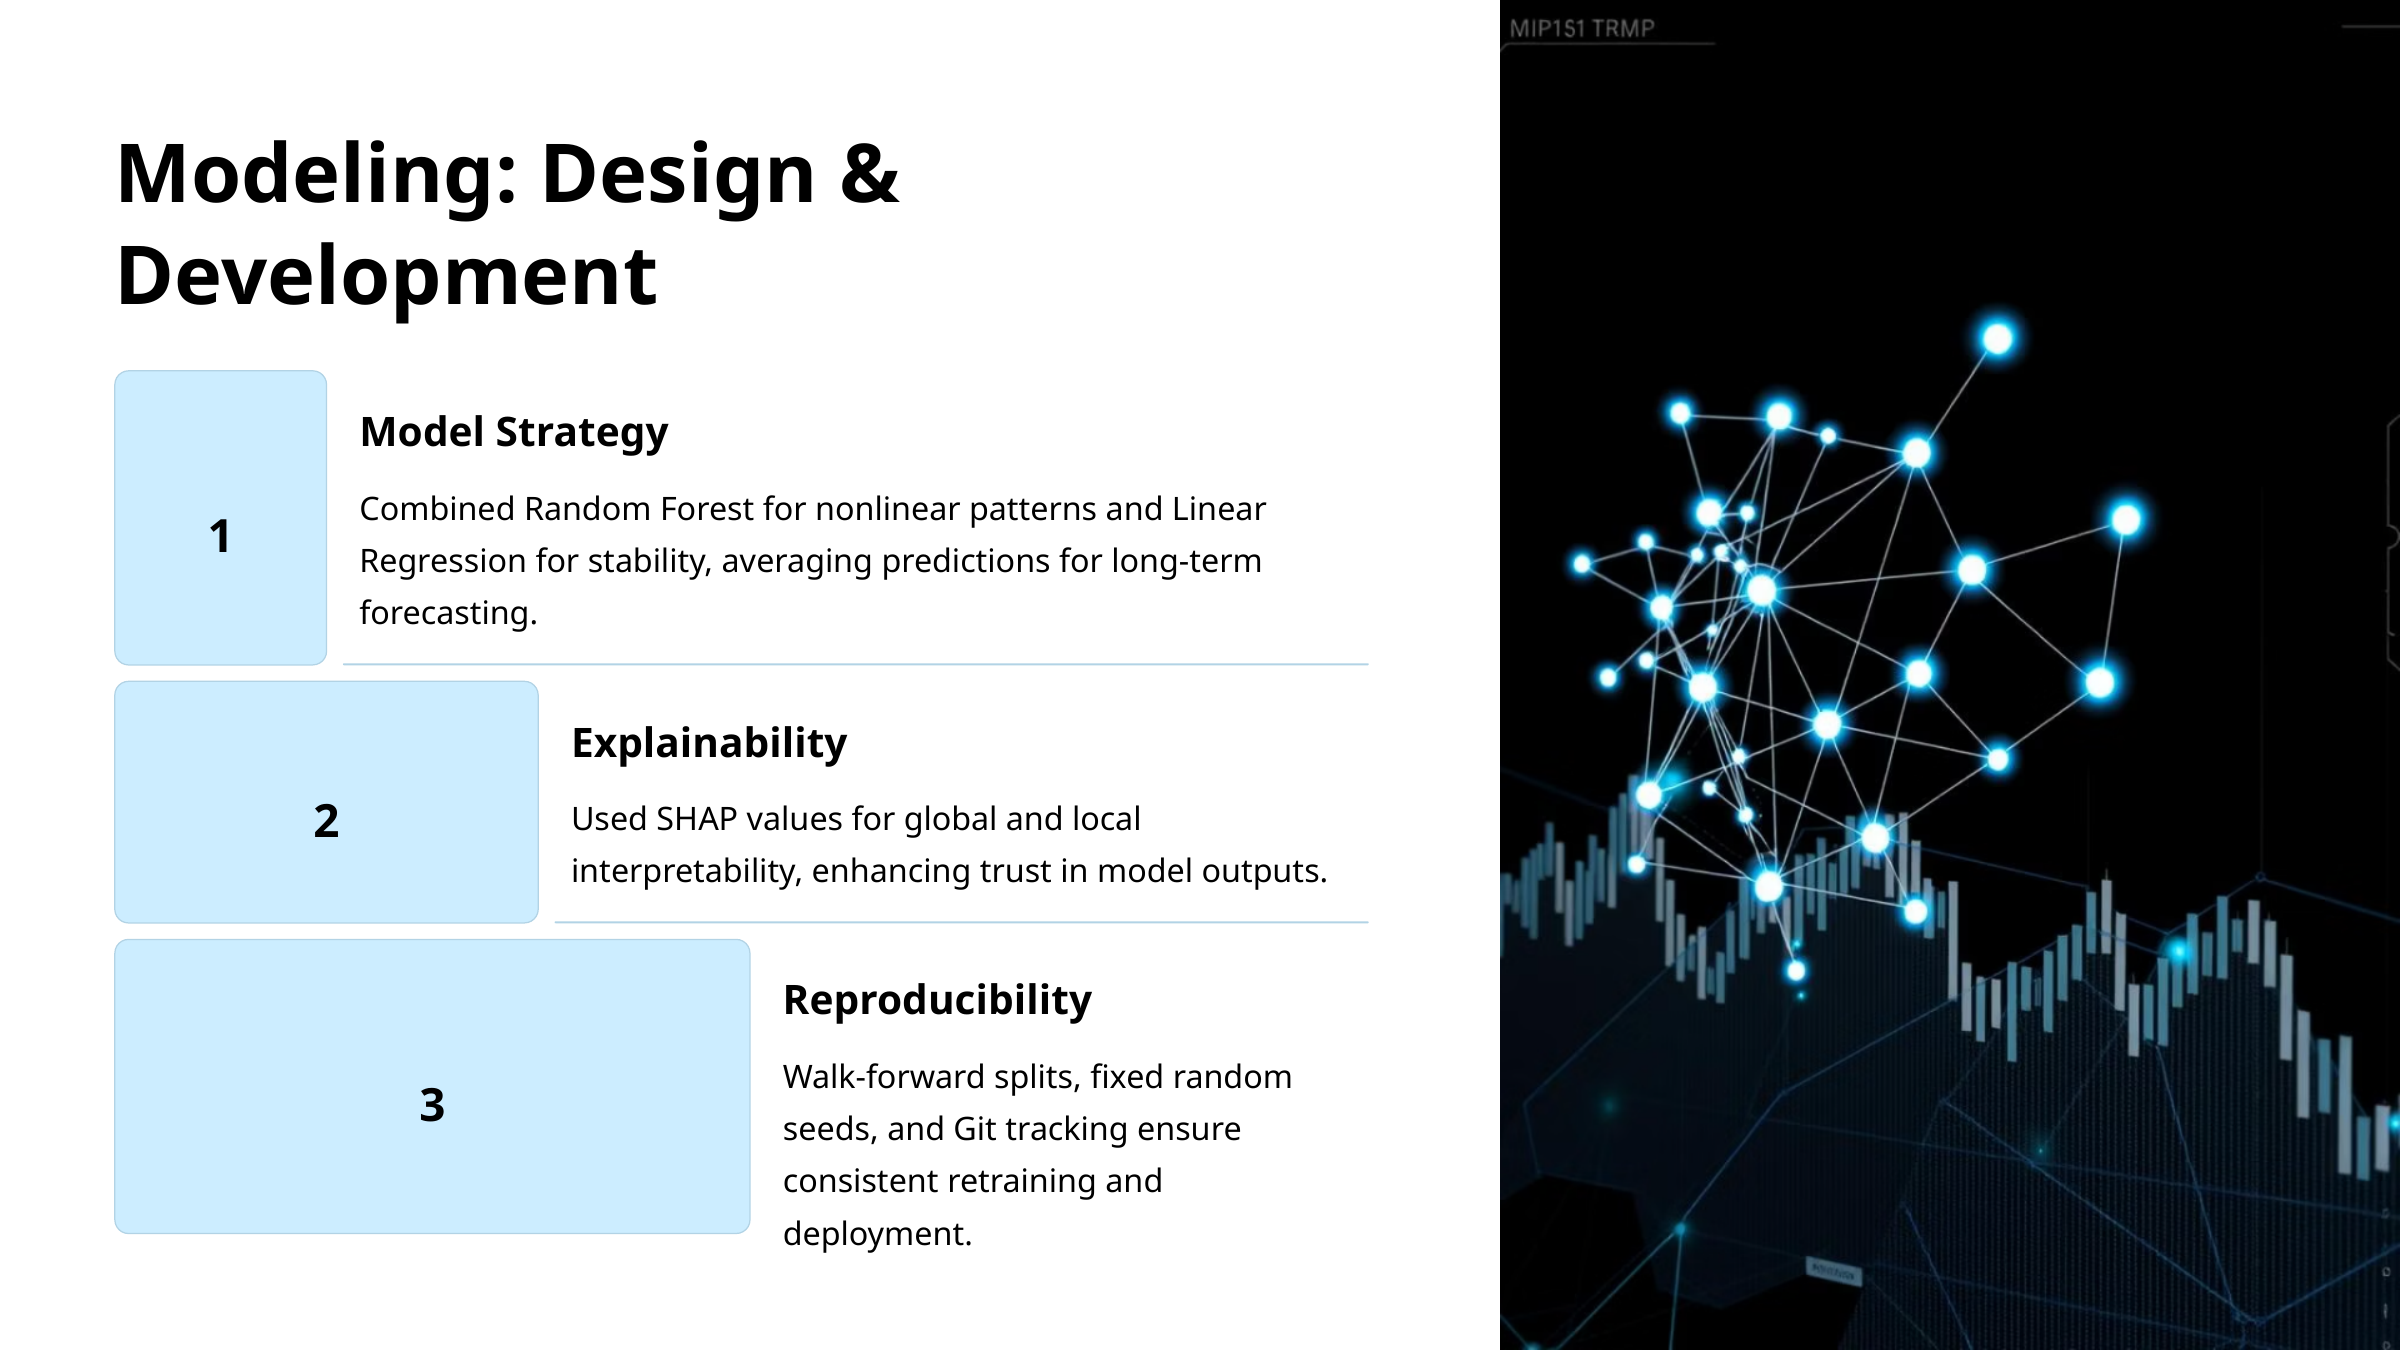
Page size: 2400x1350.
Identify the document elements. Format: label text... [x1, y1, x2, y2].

text_box 2 [303, 773, 350, 831]
text_box Reproducibility [782, 972, 1194, 1024]
text_box Explainability [571, 714, 982, 766]
picture [1499, 0, 2400, 1350]
text_box [114, 939, 751, 1234]
text_box [114, 681, 539, 923]
text_box [114, 370, 327, 665]
text_box 1 [197, 489, 244, 547]
text_box Modeling: Design & Development [114, 116, 1386, 322]
text_box Combined Random Forest for nonlinear patterns and Linear Regression for stability, averaging predictions for long-term forecasting. [359, 474, 1353, 633]
text_box Model Strategy [359, 403, 770, 455]
text_box Walk-forward splits, fixed random seeds, and Git tracking ensure consistent retraining and deployment. [782, 1043, 1353, 1201]
text_box Used SHAP values for global and local interpretability, enhancing trust in model outputs. [571, 785, 1353, 891]
text_box 3 [409, 1057, 456, 1116]
